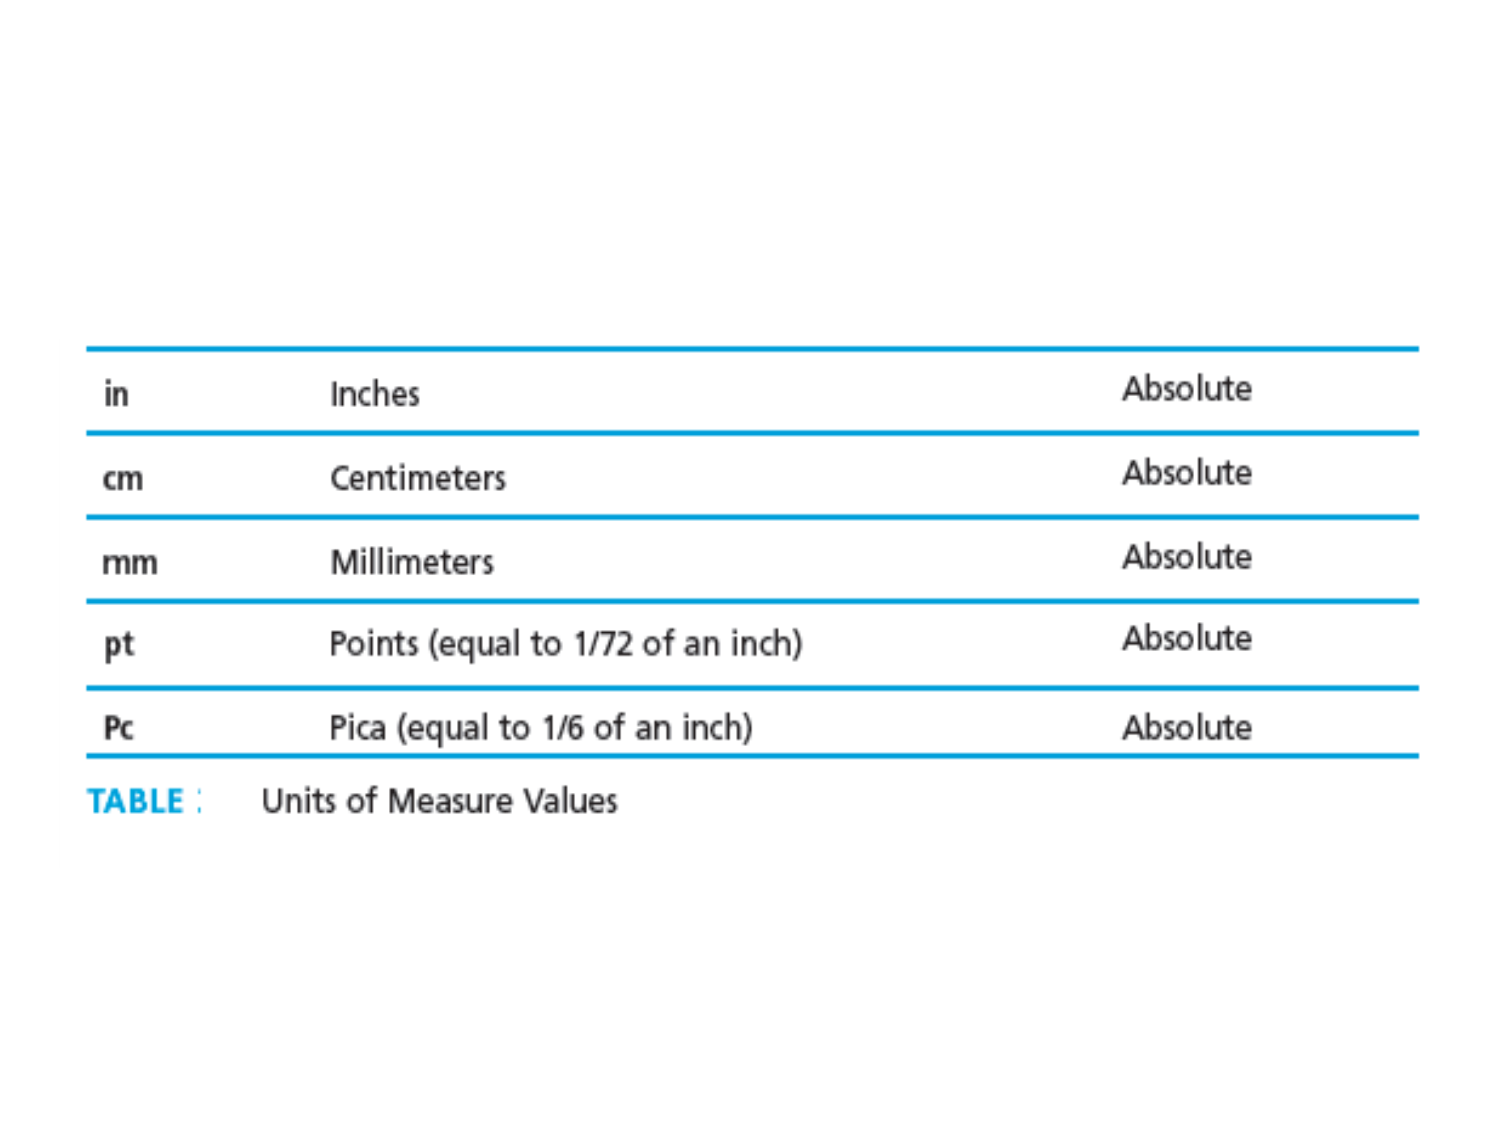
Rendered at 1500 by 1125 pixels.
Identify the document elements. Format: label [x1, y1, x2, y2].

picture [58, 339, 1461, 868]
